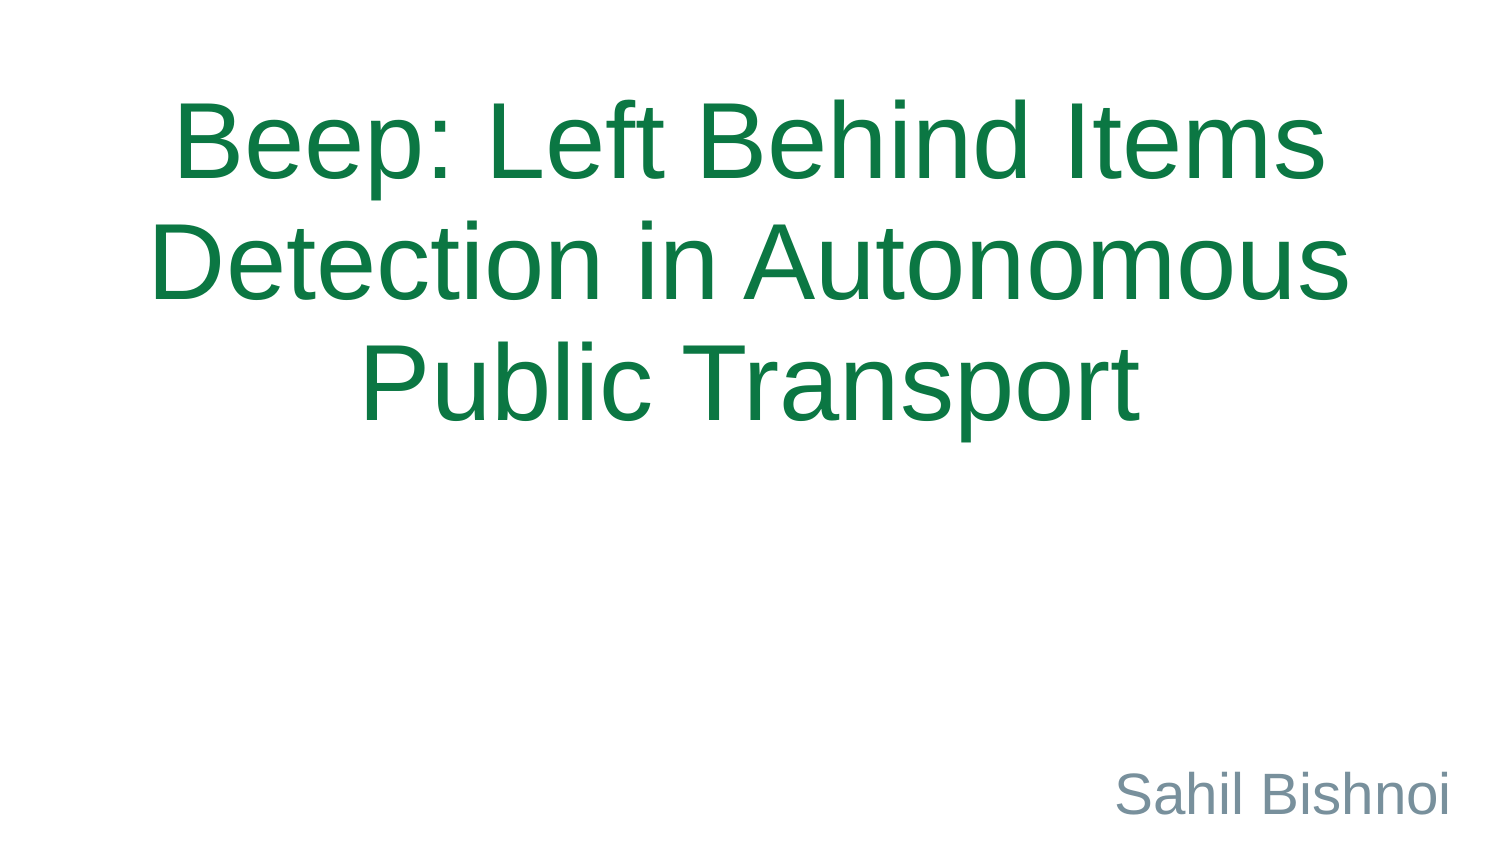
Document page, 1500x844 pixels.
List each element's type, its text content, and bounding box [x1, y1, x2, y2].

title Beep: Left Behind Items Detection in Autonomous Public Transport [0, 0, 1500, 459]
subtitle Sahil Bishnoi [1067, 746, 1500, 844]
